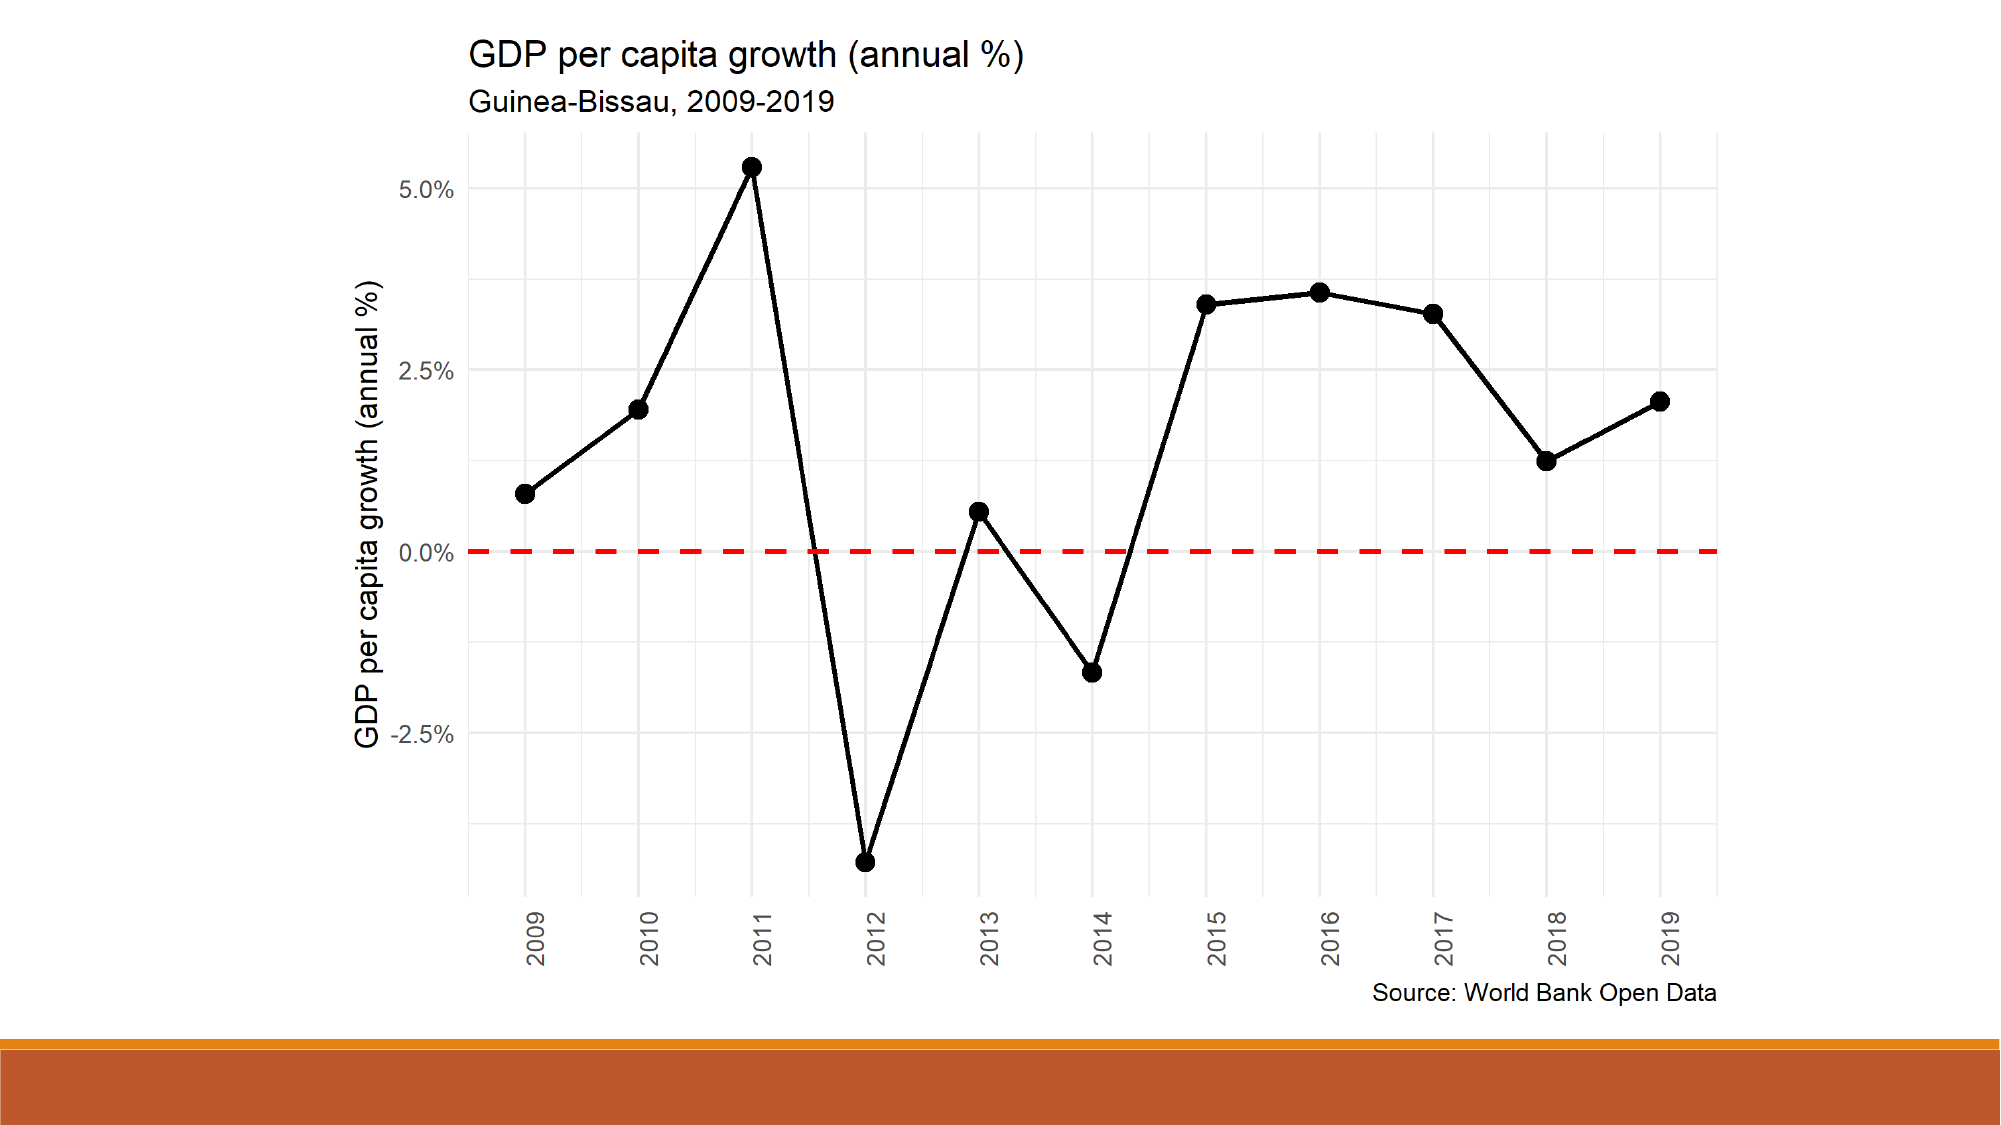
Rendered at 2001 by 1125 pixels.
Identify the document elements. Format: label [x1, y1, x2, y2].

list [338, 24, 1733, 1021]
